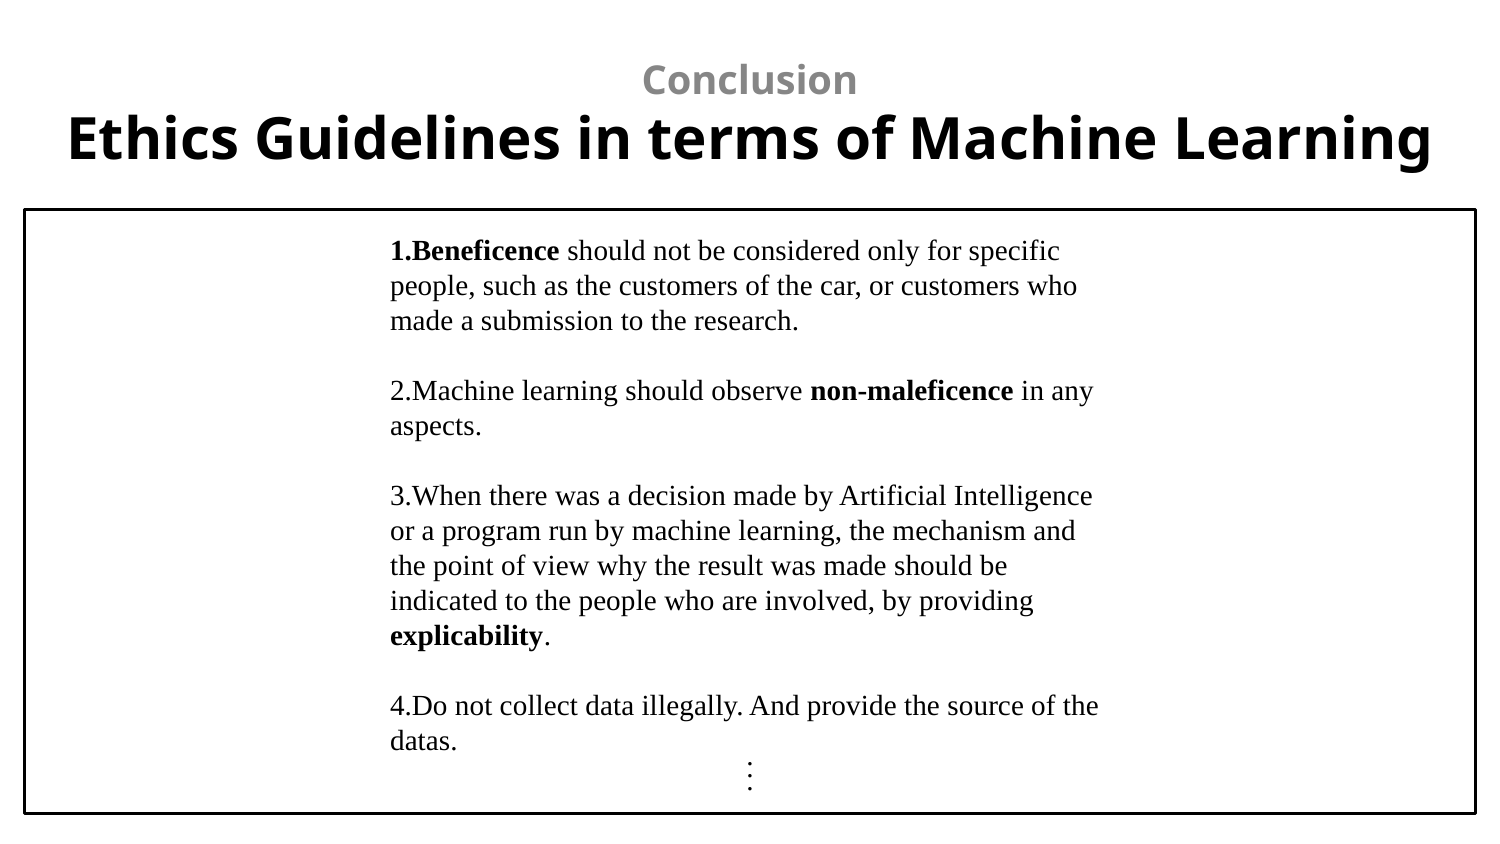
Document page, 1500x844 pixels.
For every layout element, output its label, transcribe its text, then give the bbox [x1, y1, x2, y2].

title Conclusion [546, 39, 954, 118]
text_box [24, 209, 1476, 814]
title Ethics Guidelines in terms of Machine Learning [51, 86, 1449, 209]
